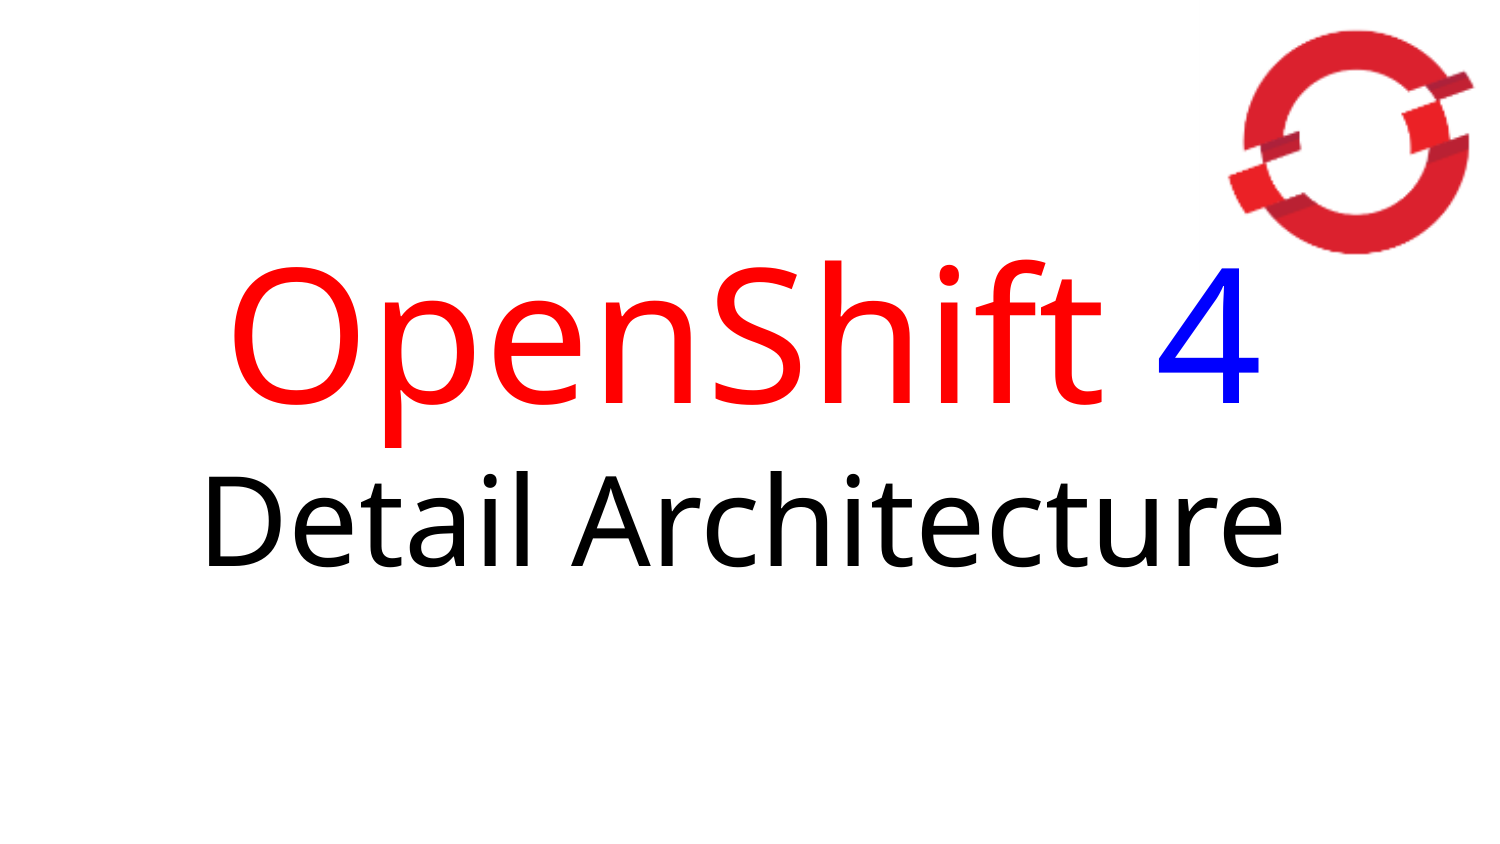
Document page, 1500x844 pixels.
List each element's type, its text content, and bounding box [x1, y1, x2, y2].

picture [1198, 0, 1500, 275]
text_box OpenShift 4 Detail Architecture [170, 201, 1316, 643]
